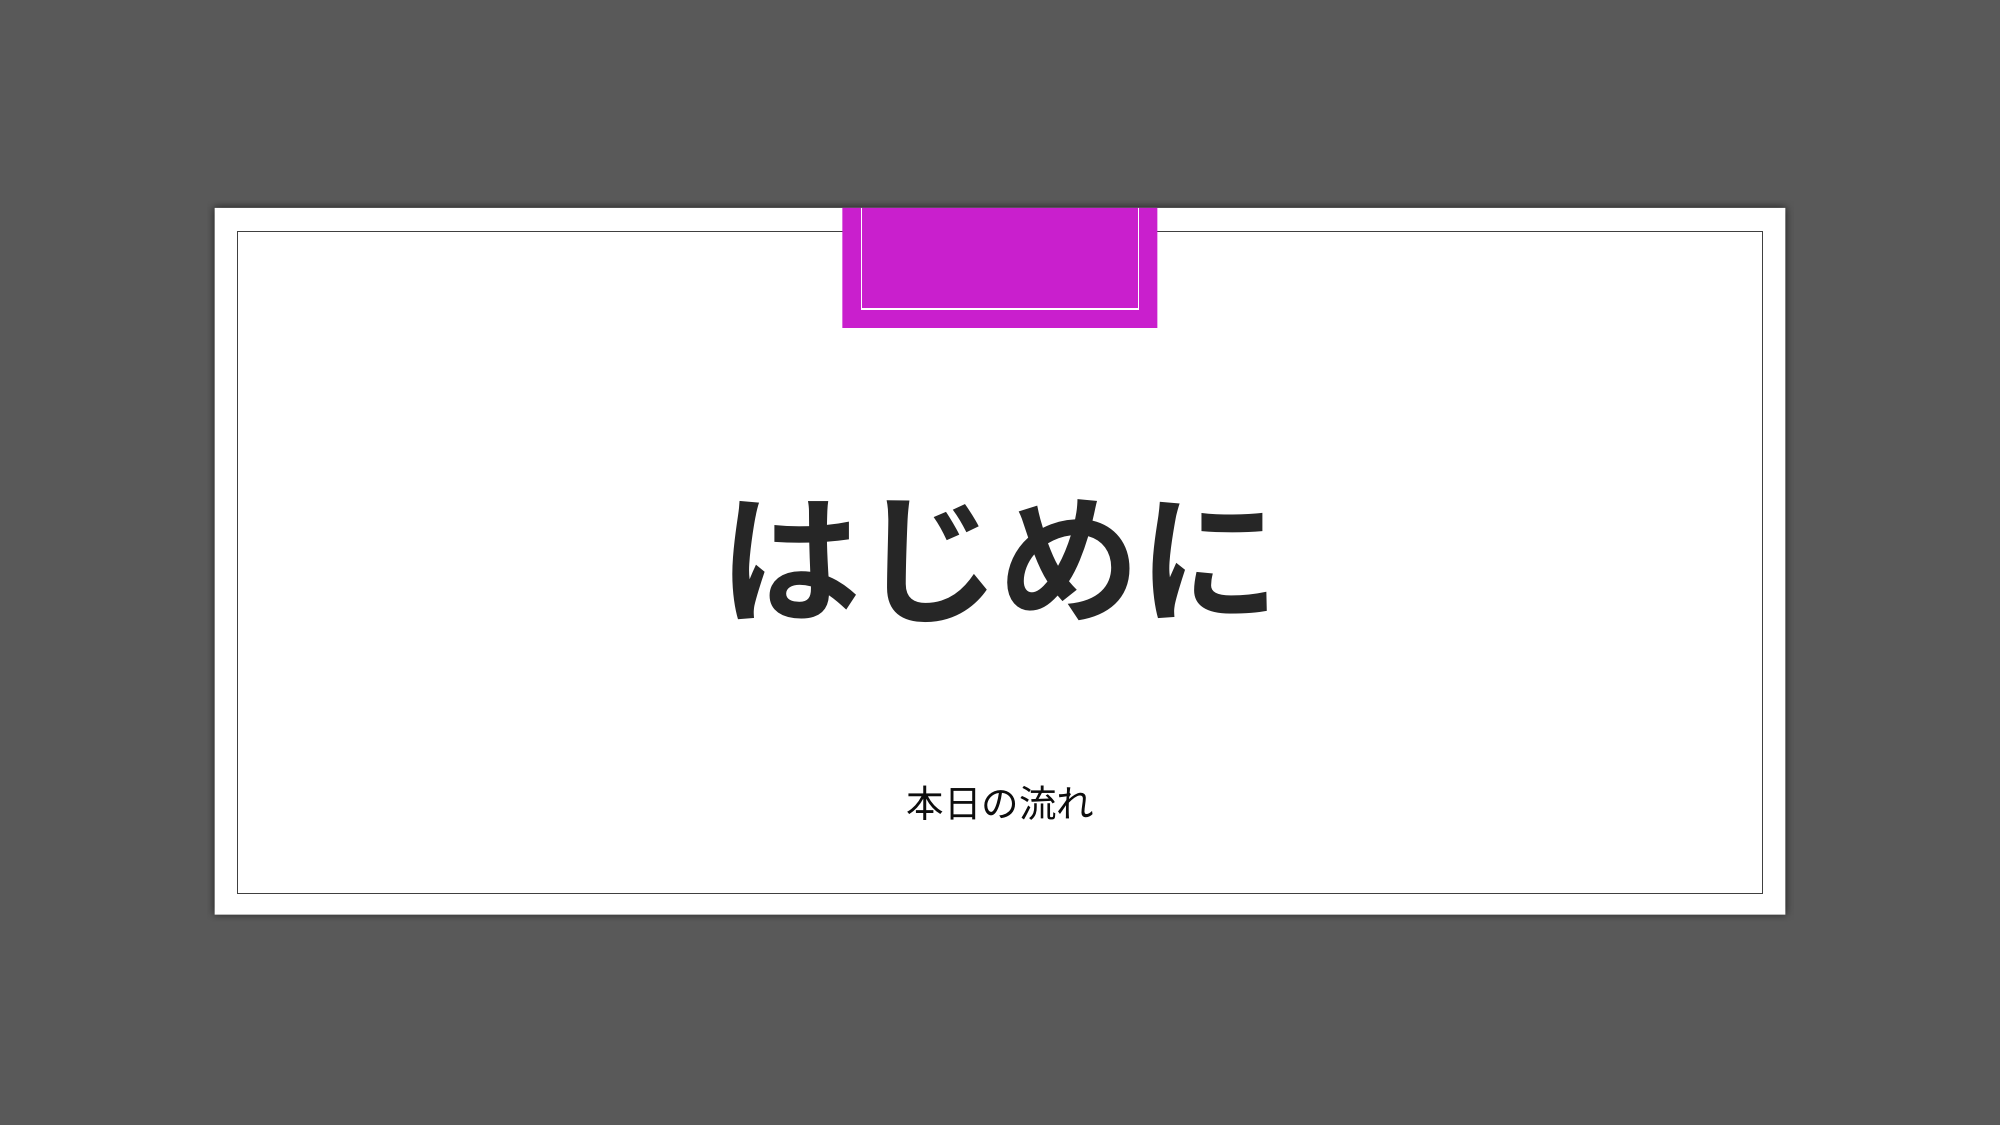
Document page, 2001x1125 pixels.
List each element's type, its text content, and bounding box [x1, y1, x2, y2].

title はじめに [267, 373, 1733, 768]
list 本日の流れ [267, 768, 1734, 844]
